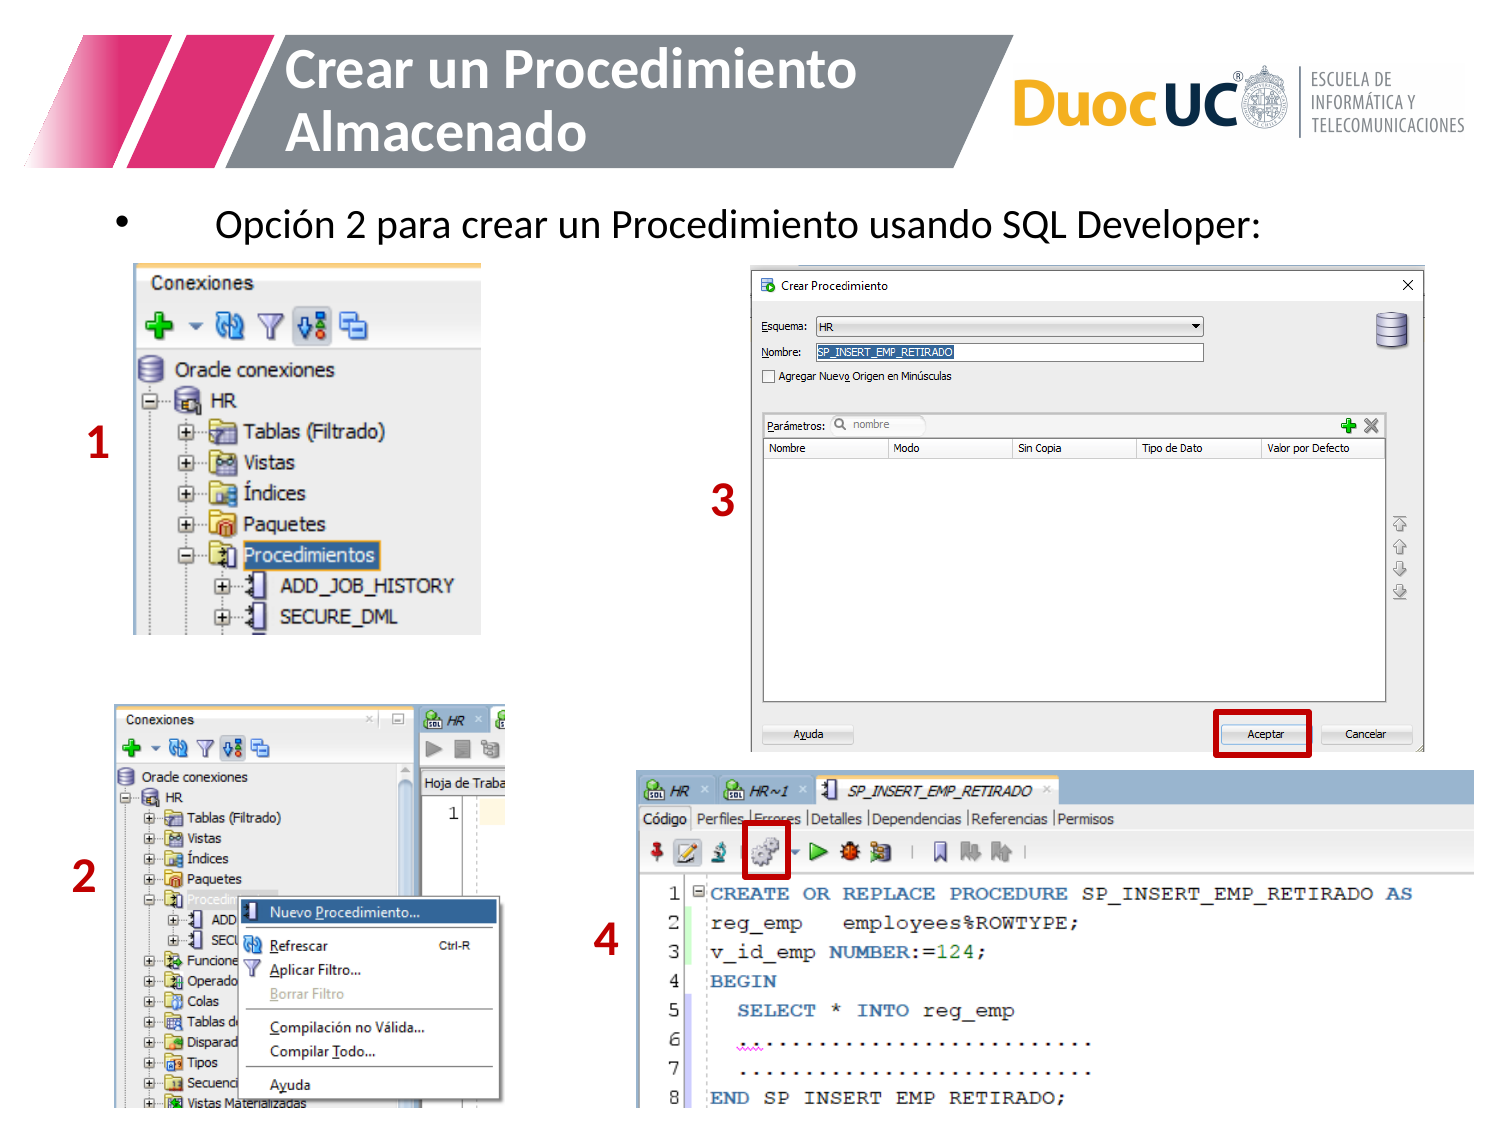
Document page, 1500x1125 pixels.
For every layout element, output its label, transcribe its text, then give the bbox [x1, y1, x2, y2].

picture [1013, 63, 1465, 140]
picture [113, 703, 505, 1109]
text_box 1 [70, 400, 128, 551]
text_box 3 [694, 458, 744, 609]
picture [636, 769, 1475, 1109]
text_box Opción 2 para crear un Procedimiento usando SQL Developer: [100, 198, 1388, 266]
text_box 2 [56, 835, 108, 986]
picture [133, 263, 482, 635]
title Crear un Procedimiento Almacenado [270, 34, 975, 169]
picture [749, 265, 1425, 753]
text_box 4 [578, 897, 631, 1048]
